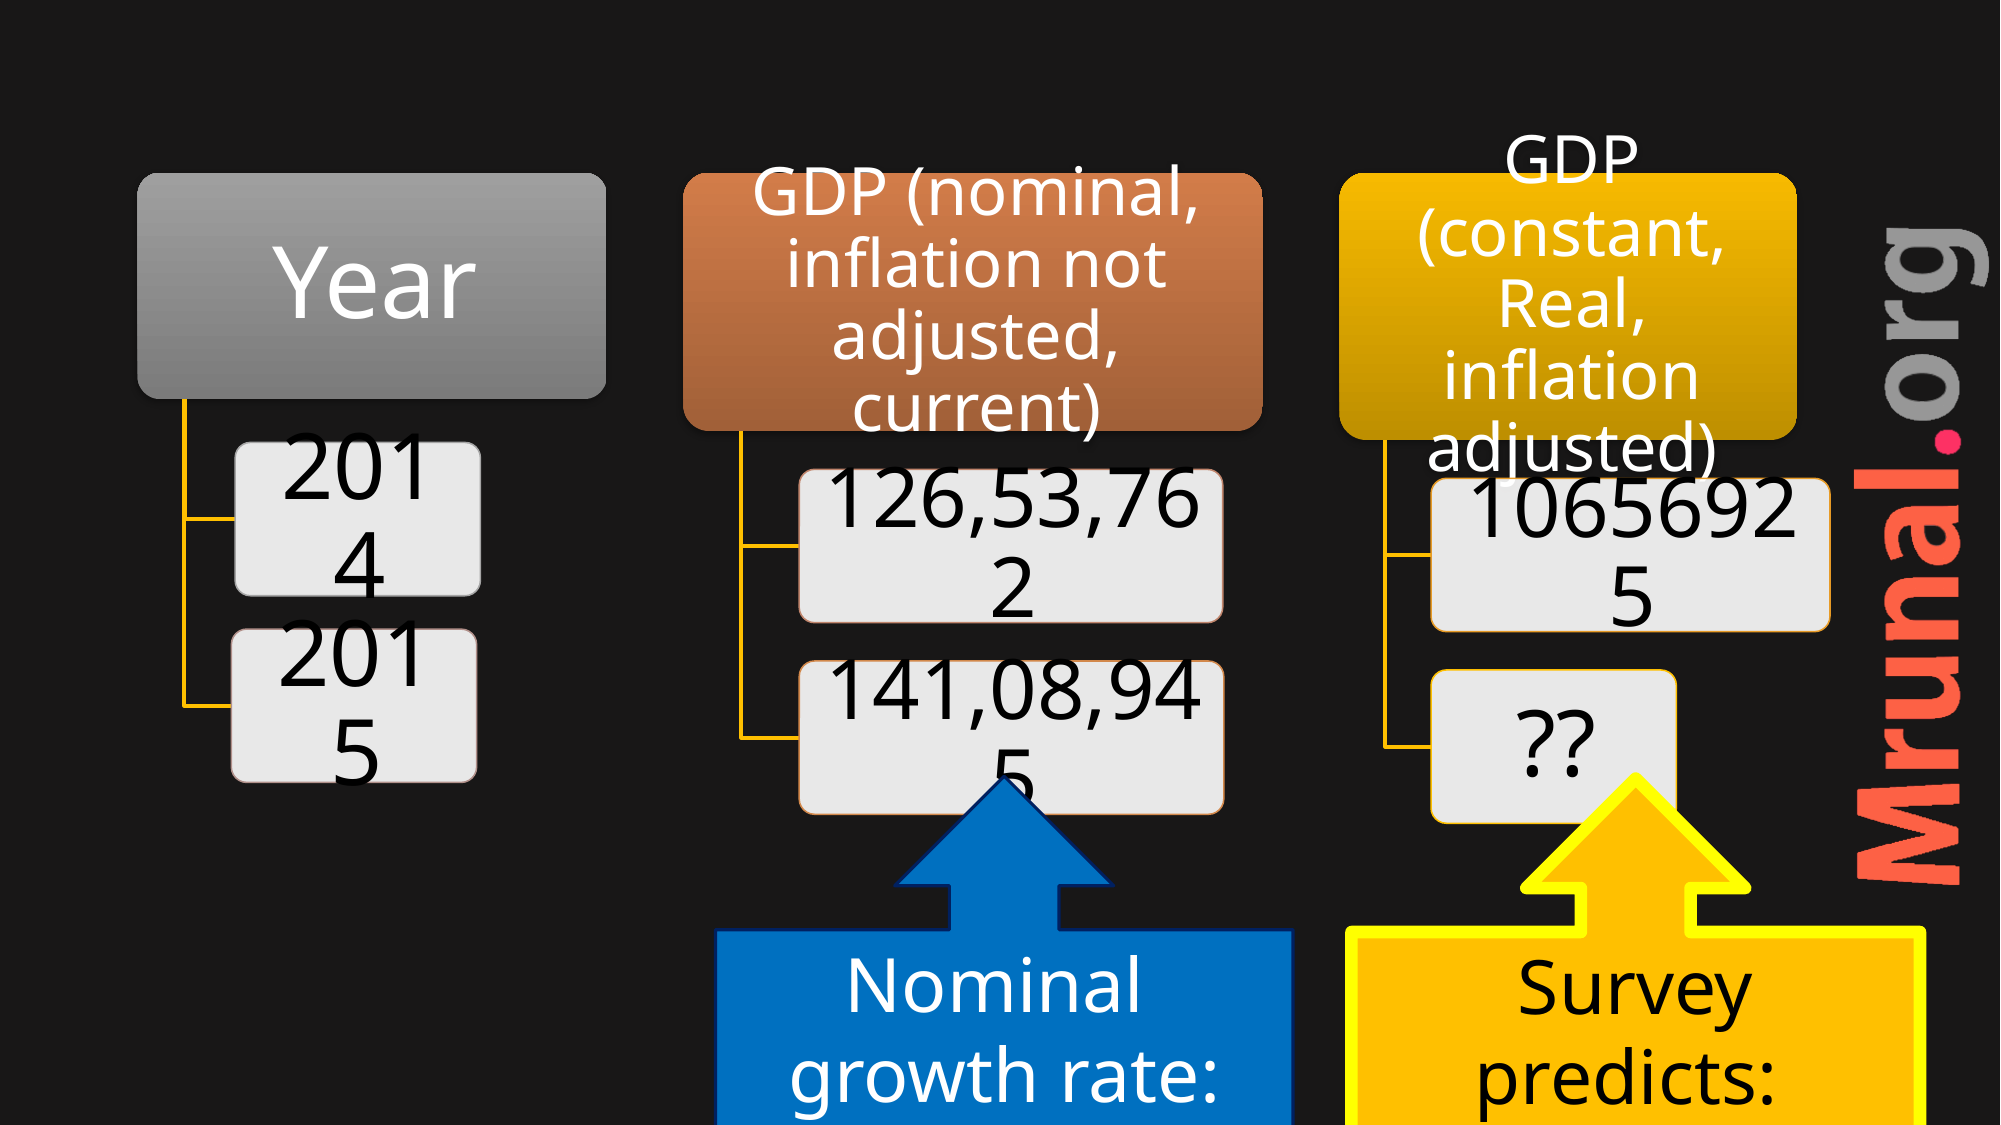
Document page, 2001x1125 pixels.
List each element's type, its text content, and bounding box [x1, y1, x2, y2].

picture [1832, 223, 2000, 894]
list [137, 40, 1831, 956]
text_box Nominal growth rate: 11.5% [715, 964, 1294, 1125]
text_box Survey predicts: 8.1 to 8.5% [1351, 932, 1921, 1125]
